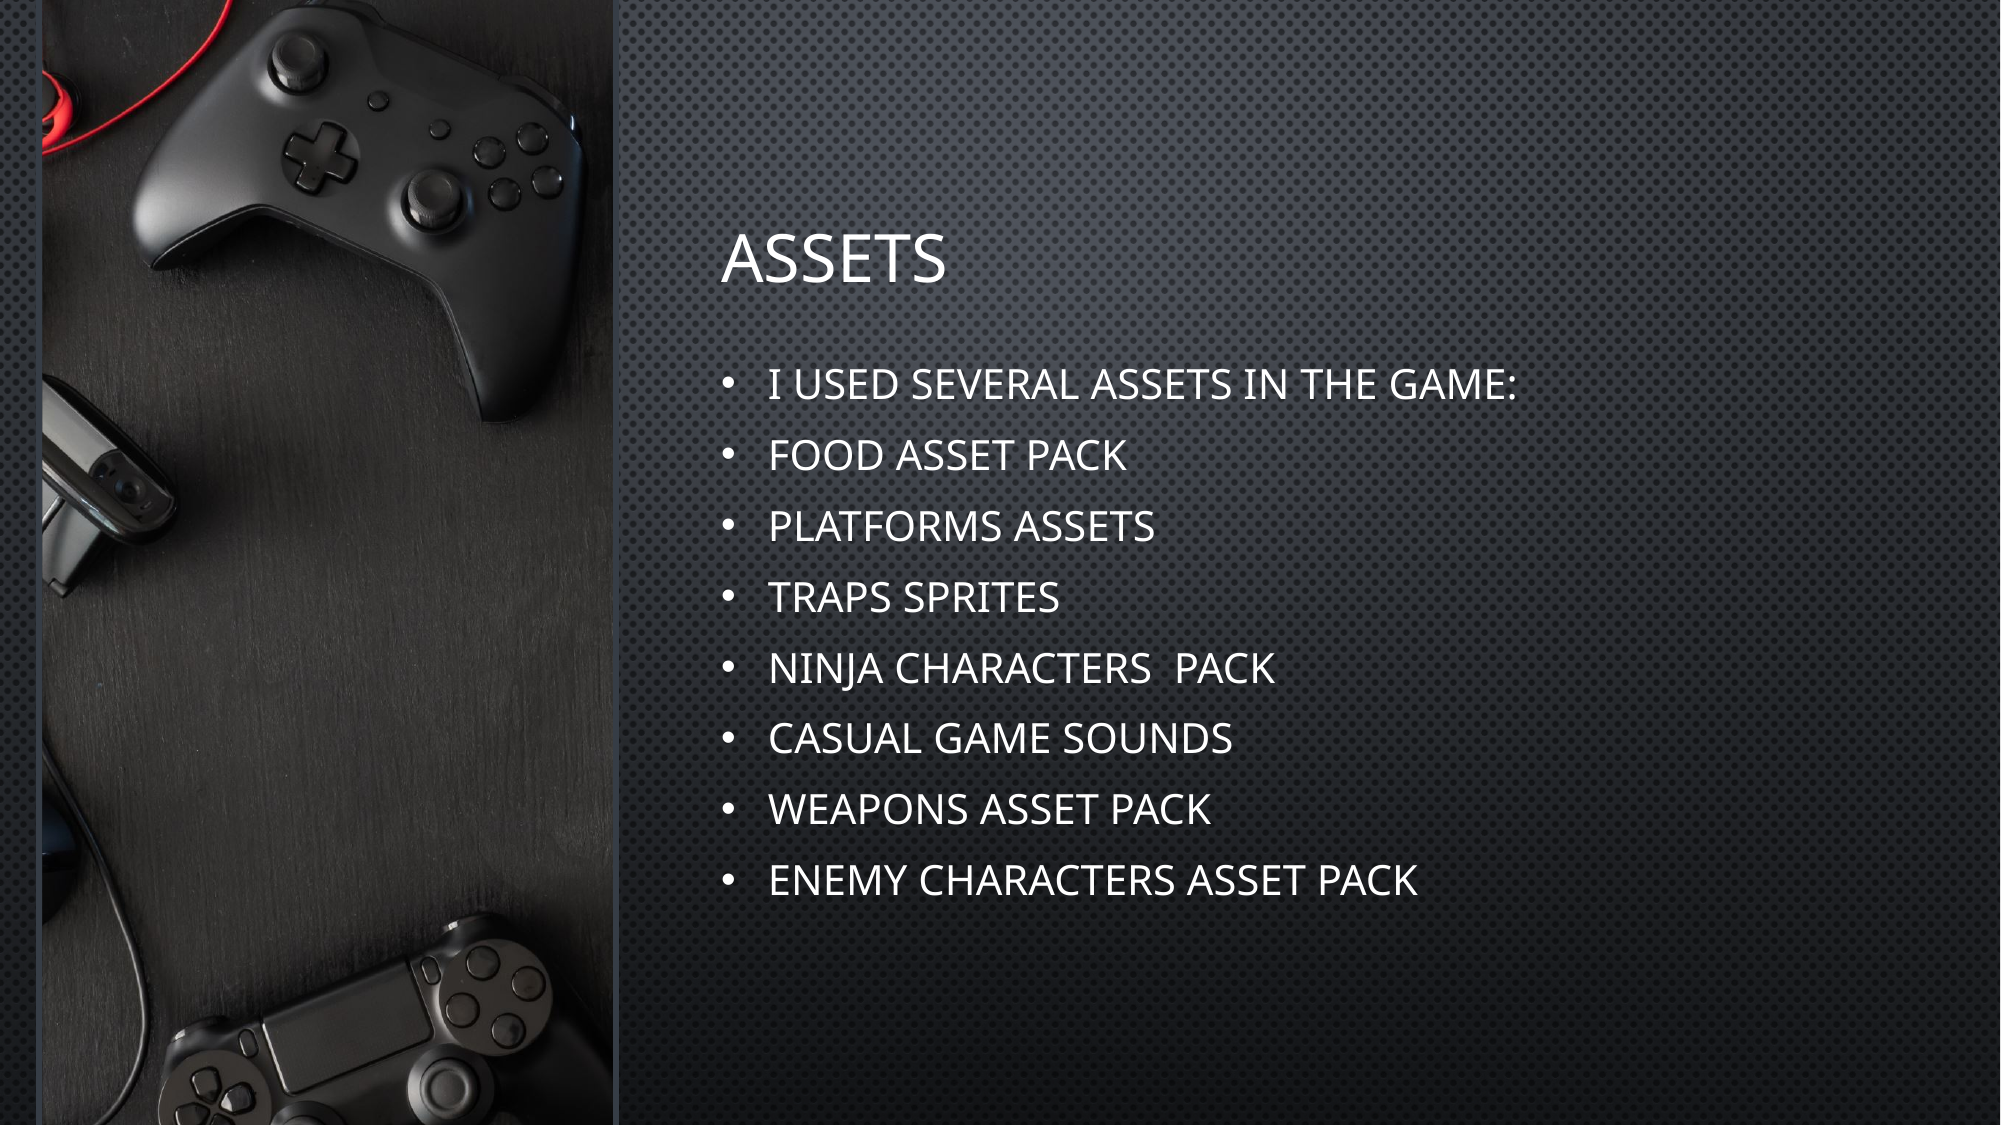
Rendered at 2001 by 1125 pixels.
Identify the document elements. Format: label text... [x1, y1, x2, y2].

title Assets [706, 99, 1813, 334]
list I used Several Assets in the Game: Food Asset pack Platforms Assets Traps Sprites Ninja Characters pack Casual Game Sounds Weapons Asset Pack Enemy Characters Asset Pack [706, 334, 1862, 998]
picture [42, 0, 614, 1125]
